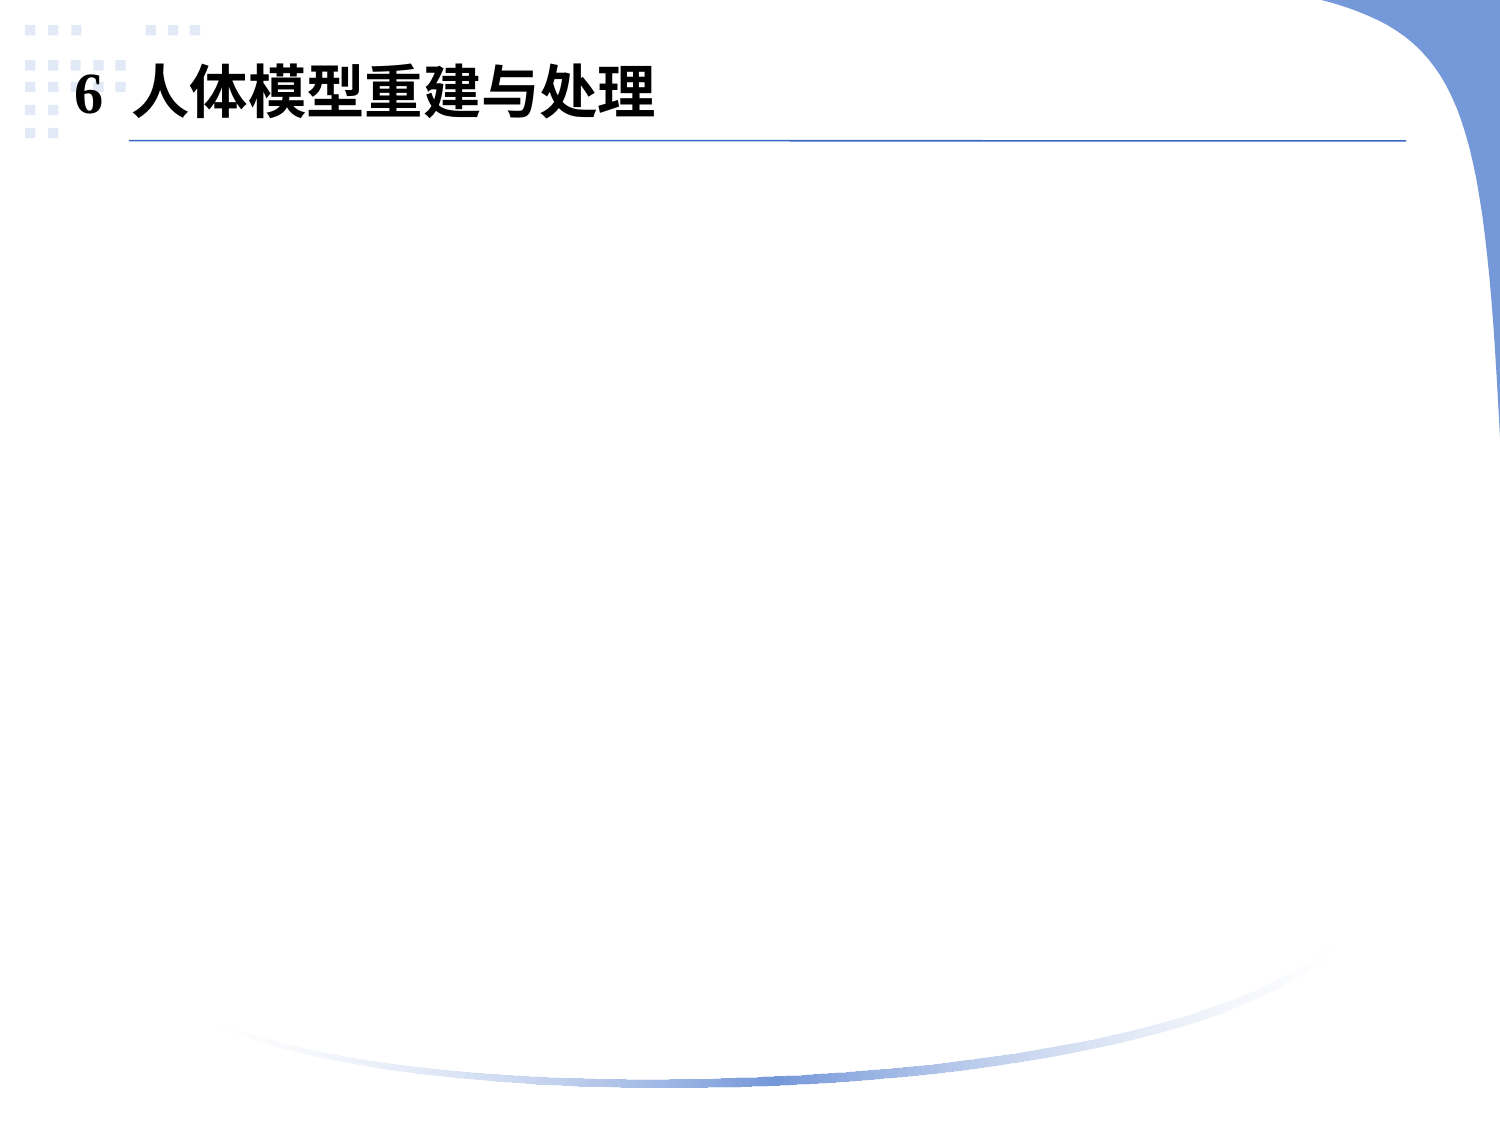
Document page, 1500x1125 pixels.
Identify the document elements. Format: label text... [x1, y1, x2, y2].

text_box 6 人体模型重建与处理 [59, 40, 1500, 141]
